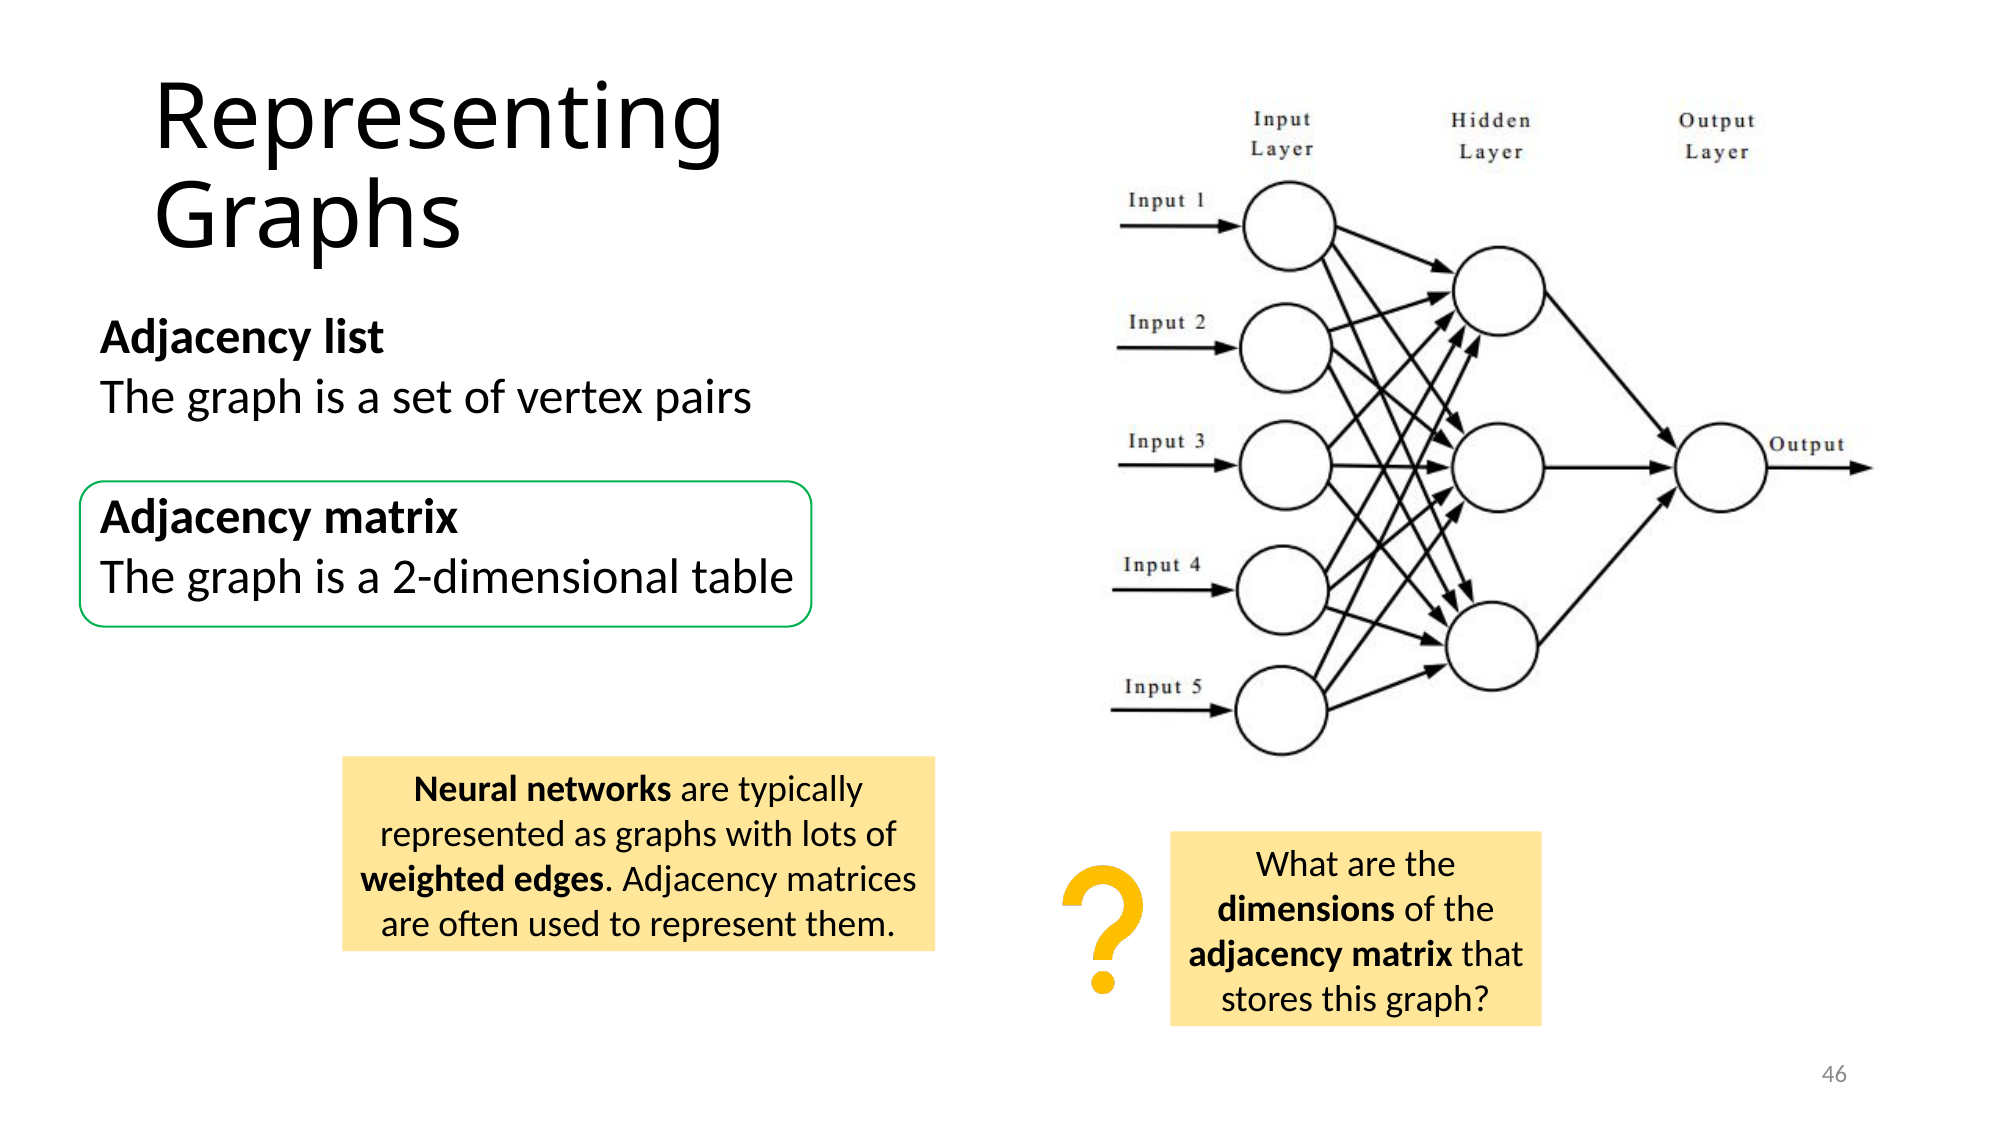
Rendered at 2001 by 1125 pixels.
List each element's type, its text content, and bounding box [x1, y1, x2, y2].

slide_number 46 [1412, 1042, 1863, 1103]
title Representing Graphs [137, 59, 952, 278]
text_box What are the dimensions of the adjacency matrix that stores this graph? [1170, 831, 1542, 1027]
text_box Adjacency list The graph is a set of vertex pairs Adjacency matrix The graph is a 2-dimensional table [85, 296, 810, 492]
picture [1064, 49, 1908, 781]
text_box [78, 480, 813, 628]
picture [1026, 854, 1178, 1005]
text_box Neural networks are typically represented as graphs with lots of weighted edges. Adjacency matrices are often used to represent them. [342, 756, 936, 952]
